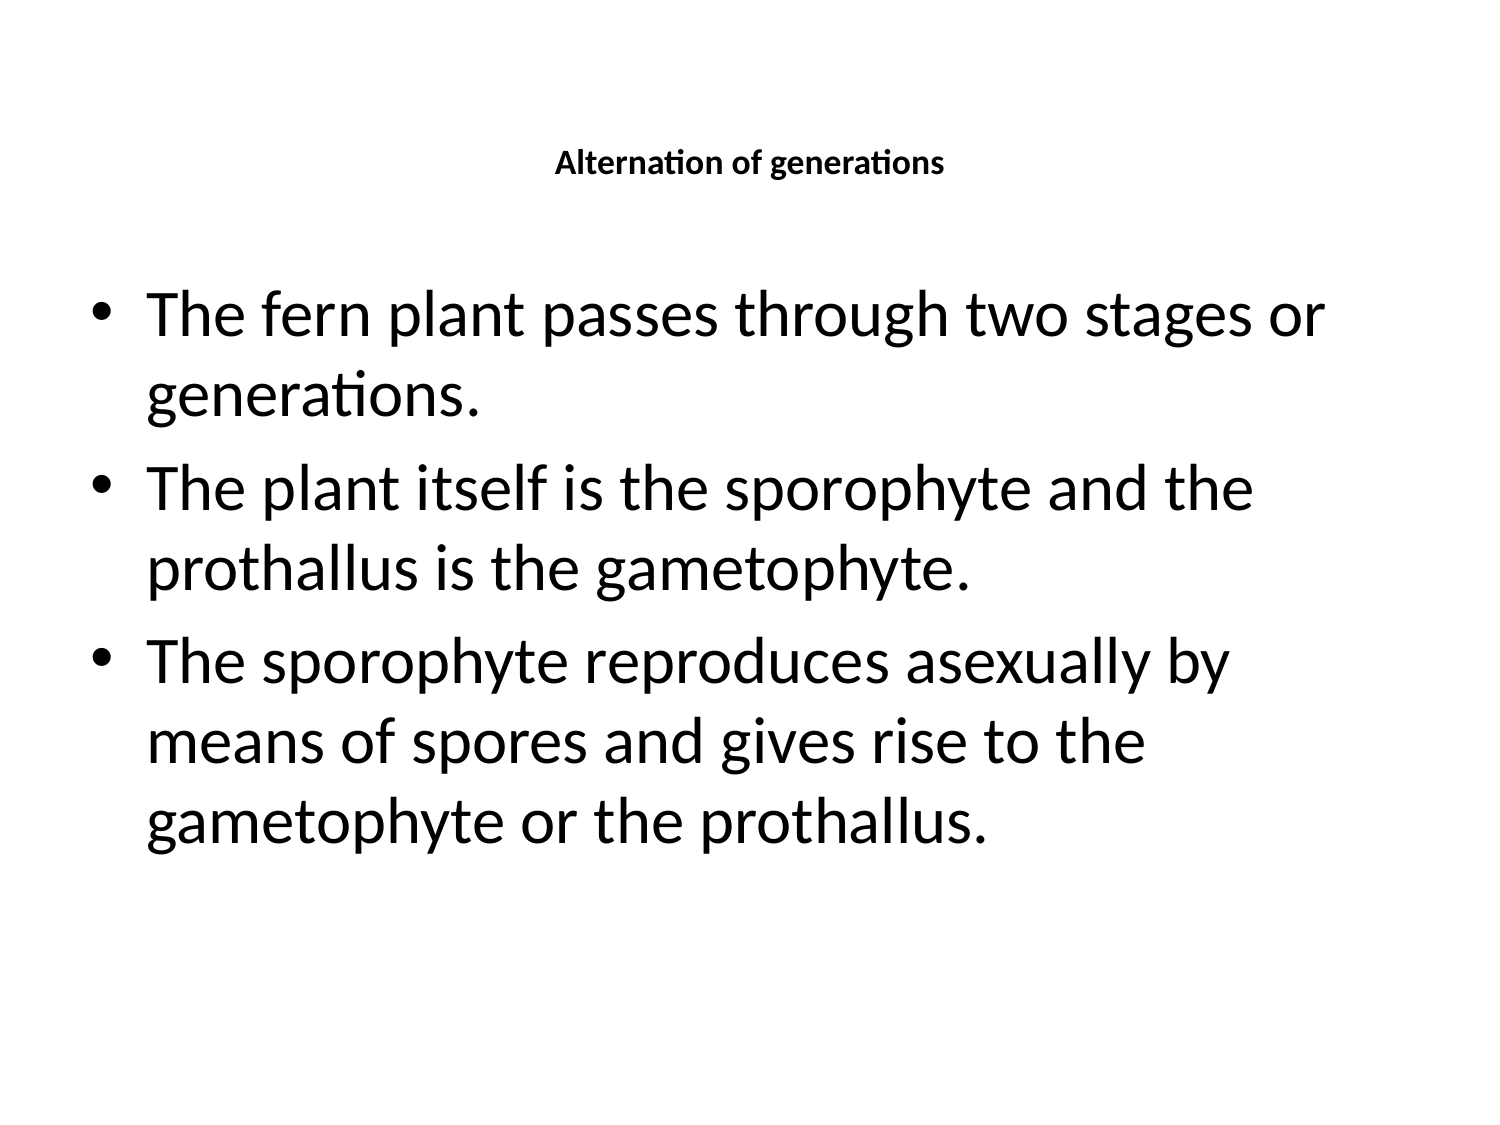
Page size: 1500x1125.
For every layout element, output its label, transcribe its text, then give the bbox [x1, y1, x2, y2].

title Alternation of generations [75, 45, 1425, 233]
list The fern plant passes through two stages or generations. The plant itself is the sporophyte and the prothallus is the gametophyte. The sporophyte reproduces asexually by means of spores and gives rise to the gametophyte or the prothallus. [75, 262, 1425, 1005]
